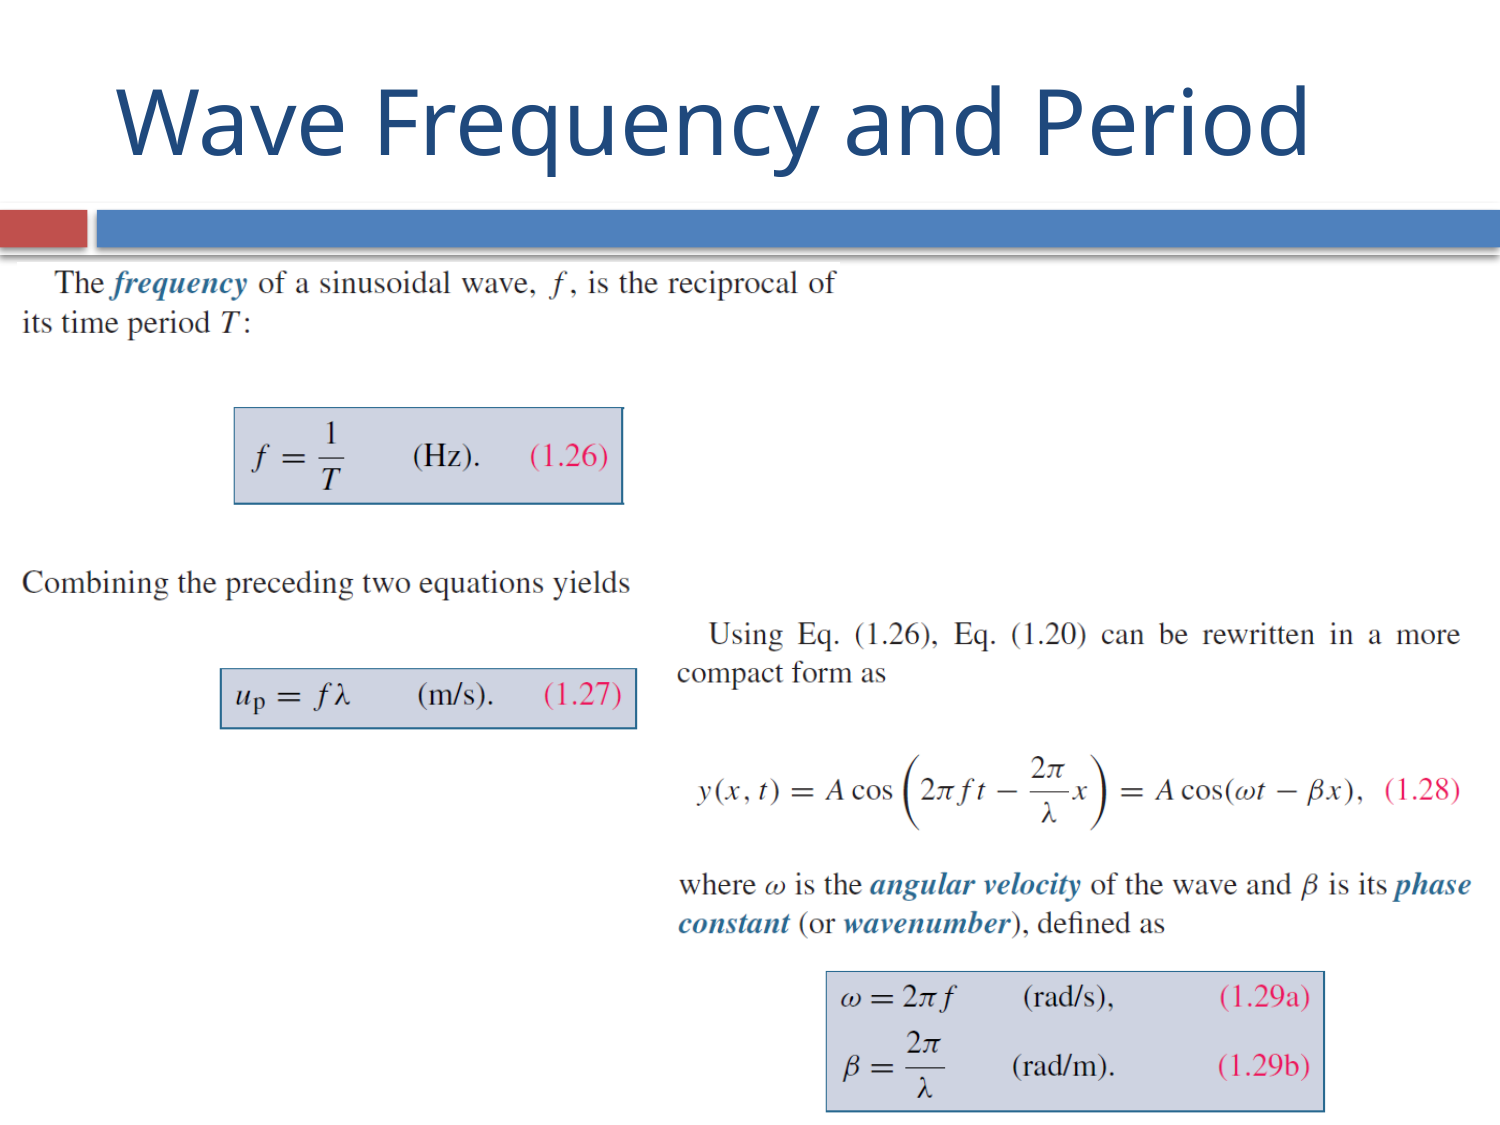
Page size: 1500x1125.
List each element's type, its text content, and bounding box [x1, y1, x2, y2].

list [17, 262, 841, 738]
title Wave Frequency and Period [100, 37, 1438, 200]
picture [673, 862, 1479, 1125]
picture [671, 612, 1466, 838]
